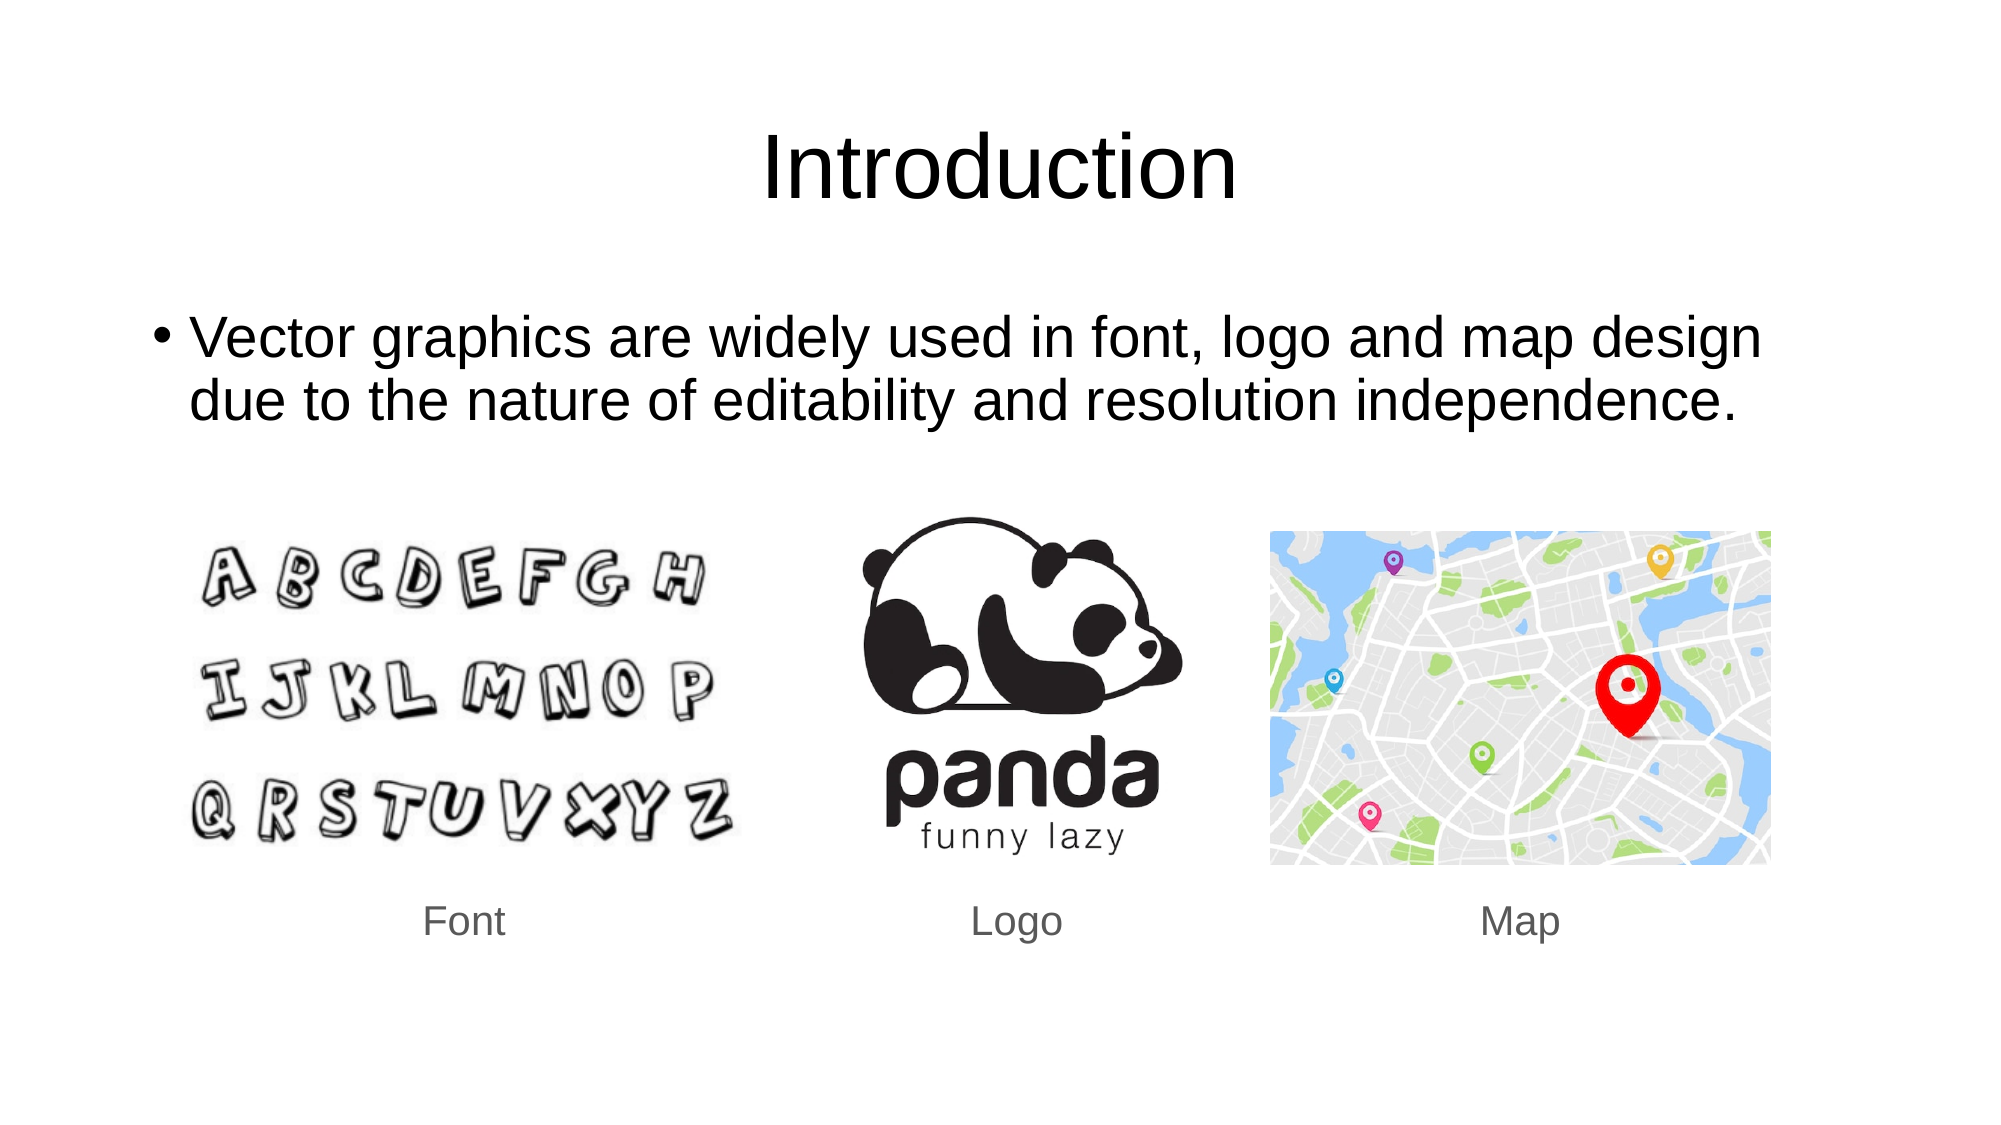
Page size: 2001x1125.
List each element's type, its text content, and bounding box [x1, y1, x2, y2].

title Introduction [137, 59, 1863, 278]
text_box Logo [843, 886, 1190, 952]
text_box Map [1270, 885, 1771, 951]
picture [855, 506, 1190, 865]
picture [1270, 531, 1771, 865]
picture [104, 500, 775, 865]
text_box Font [198, 885, 730, 951]
list Vector graphics are widely used in font, logo and map design due to the nature of editability and resolution independence. [137, 299, 1863, 510]
